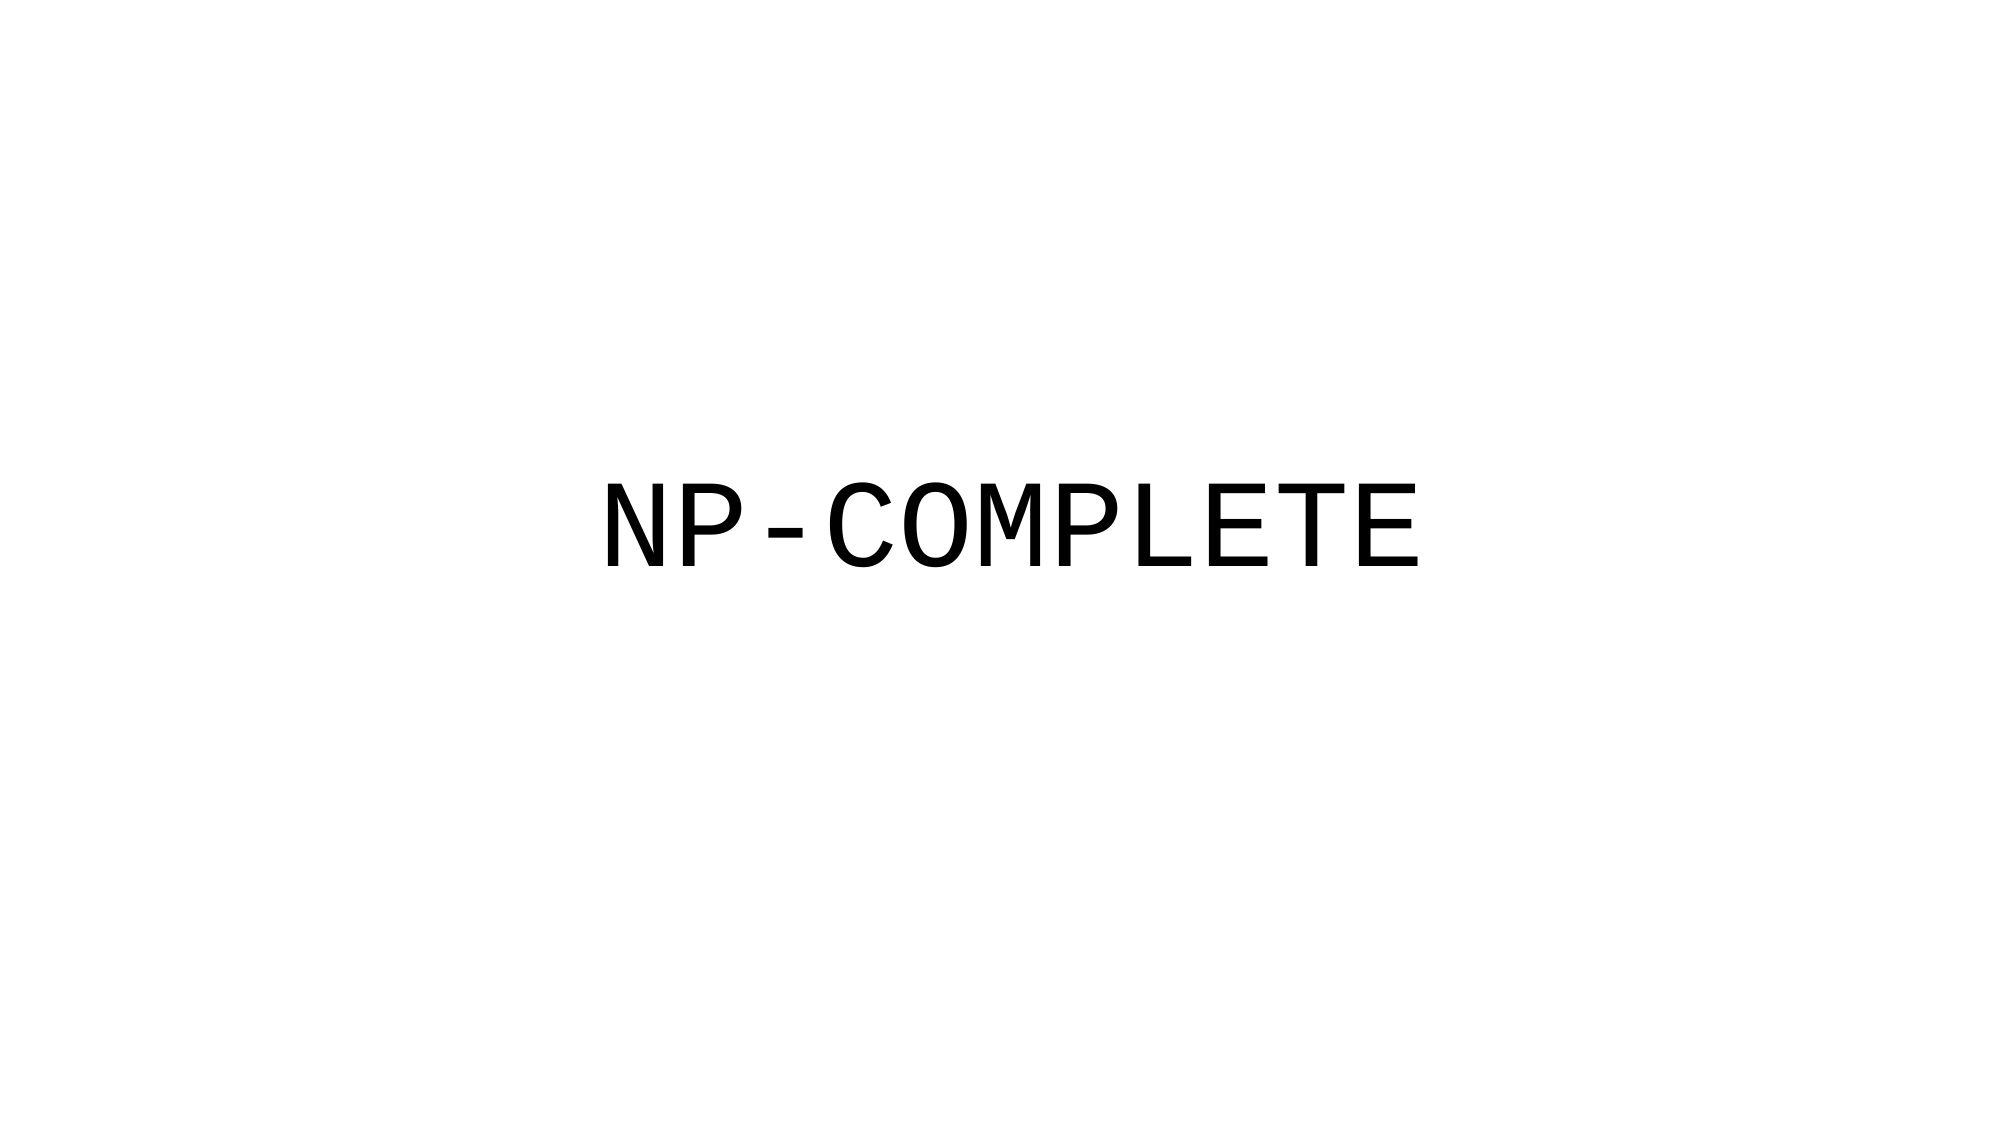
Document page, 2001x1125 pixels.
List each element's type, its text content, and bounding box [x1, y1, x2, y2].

text_box NP-COMPLETE [164, 444, 1859, 602]
